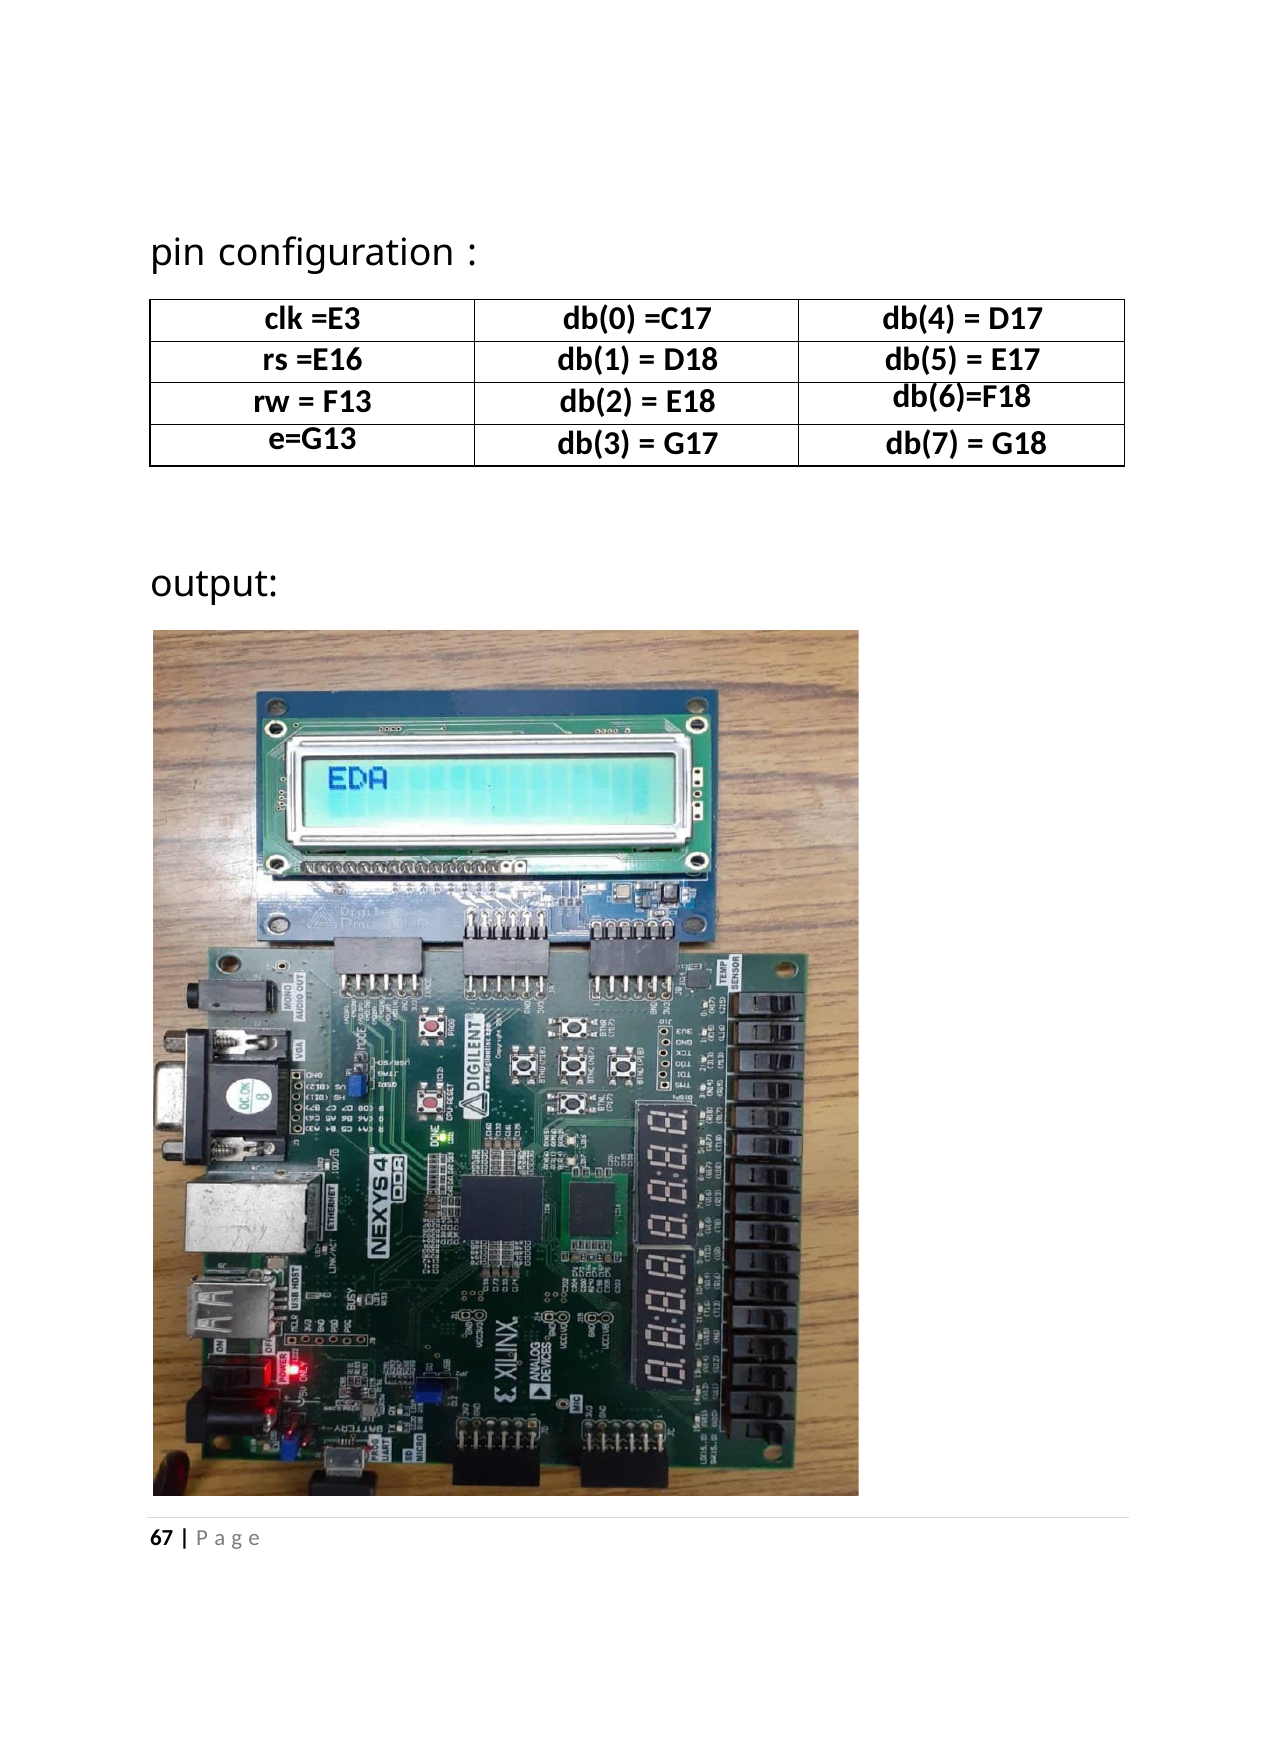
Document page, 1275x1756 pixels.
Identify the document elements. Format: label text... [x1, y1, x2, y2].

text_box pin configuration : [147, 228, 526, 274]
table_cell db(6)=F18 [799, 383, 1124, 424]
table_cell e=G13 [151, 425, 474, 465]
table_header db(4) = D17 [799, 300, 1124, 341]
table_cell db(2) = E18 [475, 383, 798, 424]
table_cell db(1) = D18 [475, 342, 798, 382]
table_cell db(5) = E17 [799, 342, 1124, 382]
table_cell db(3) = G17 [475, 425, 798, 465]
table_header clk =E3 [151, 300, 474, 341]
table_cell rw = F13 [151, 383, 474, 424]
table_cell db(7) = G18 [799, 425, 1124, 465]
table_cell rs =E16 [151, 342, 474, 382]
text_box output: [147, 559, 299, 605]
table_header db(0) =C17 [475, 300, 798, 341]
text_box 67 | P a g e [145, 1522, 261, 1551]
text_box [153, 630, 859, 1496]
